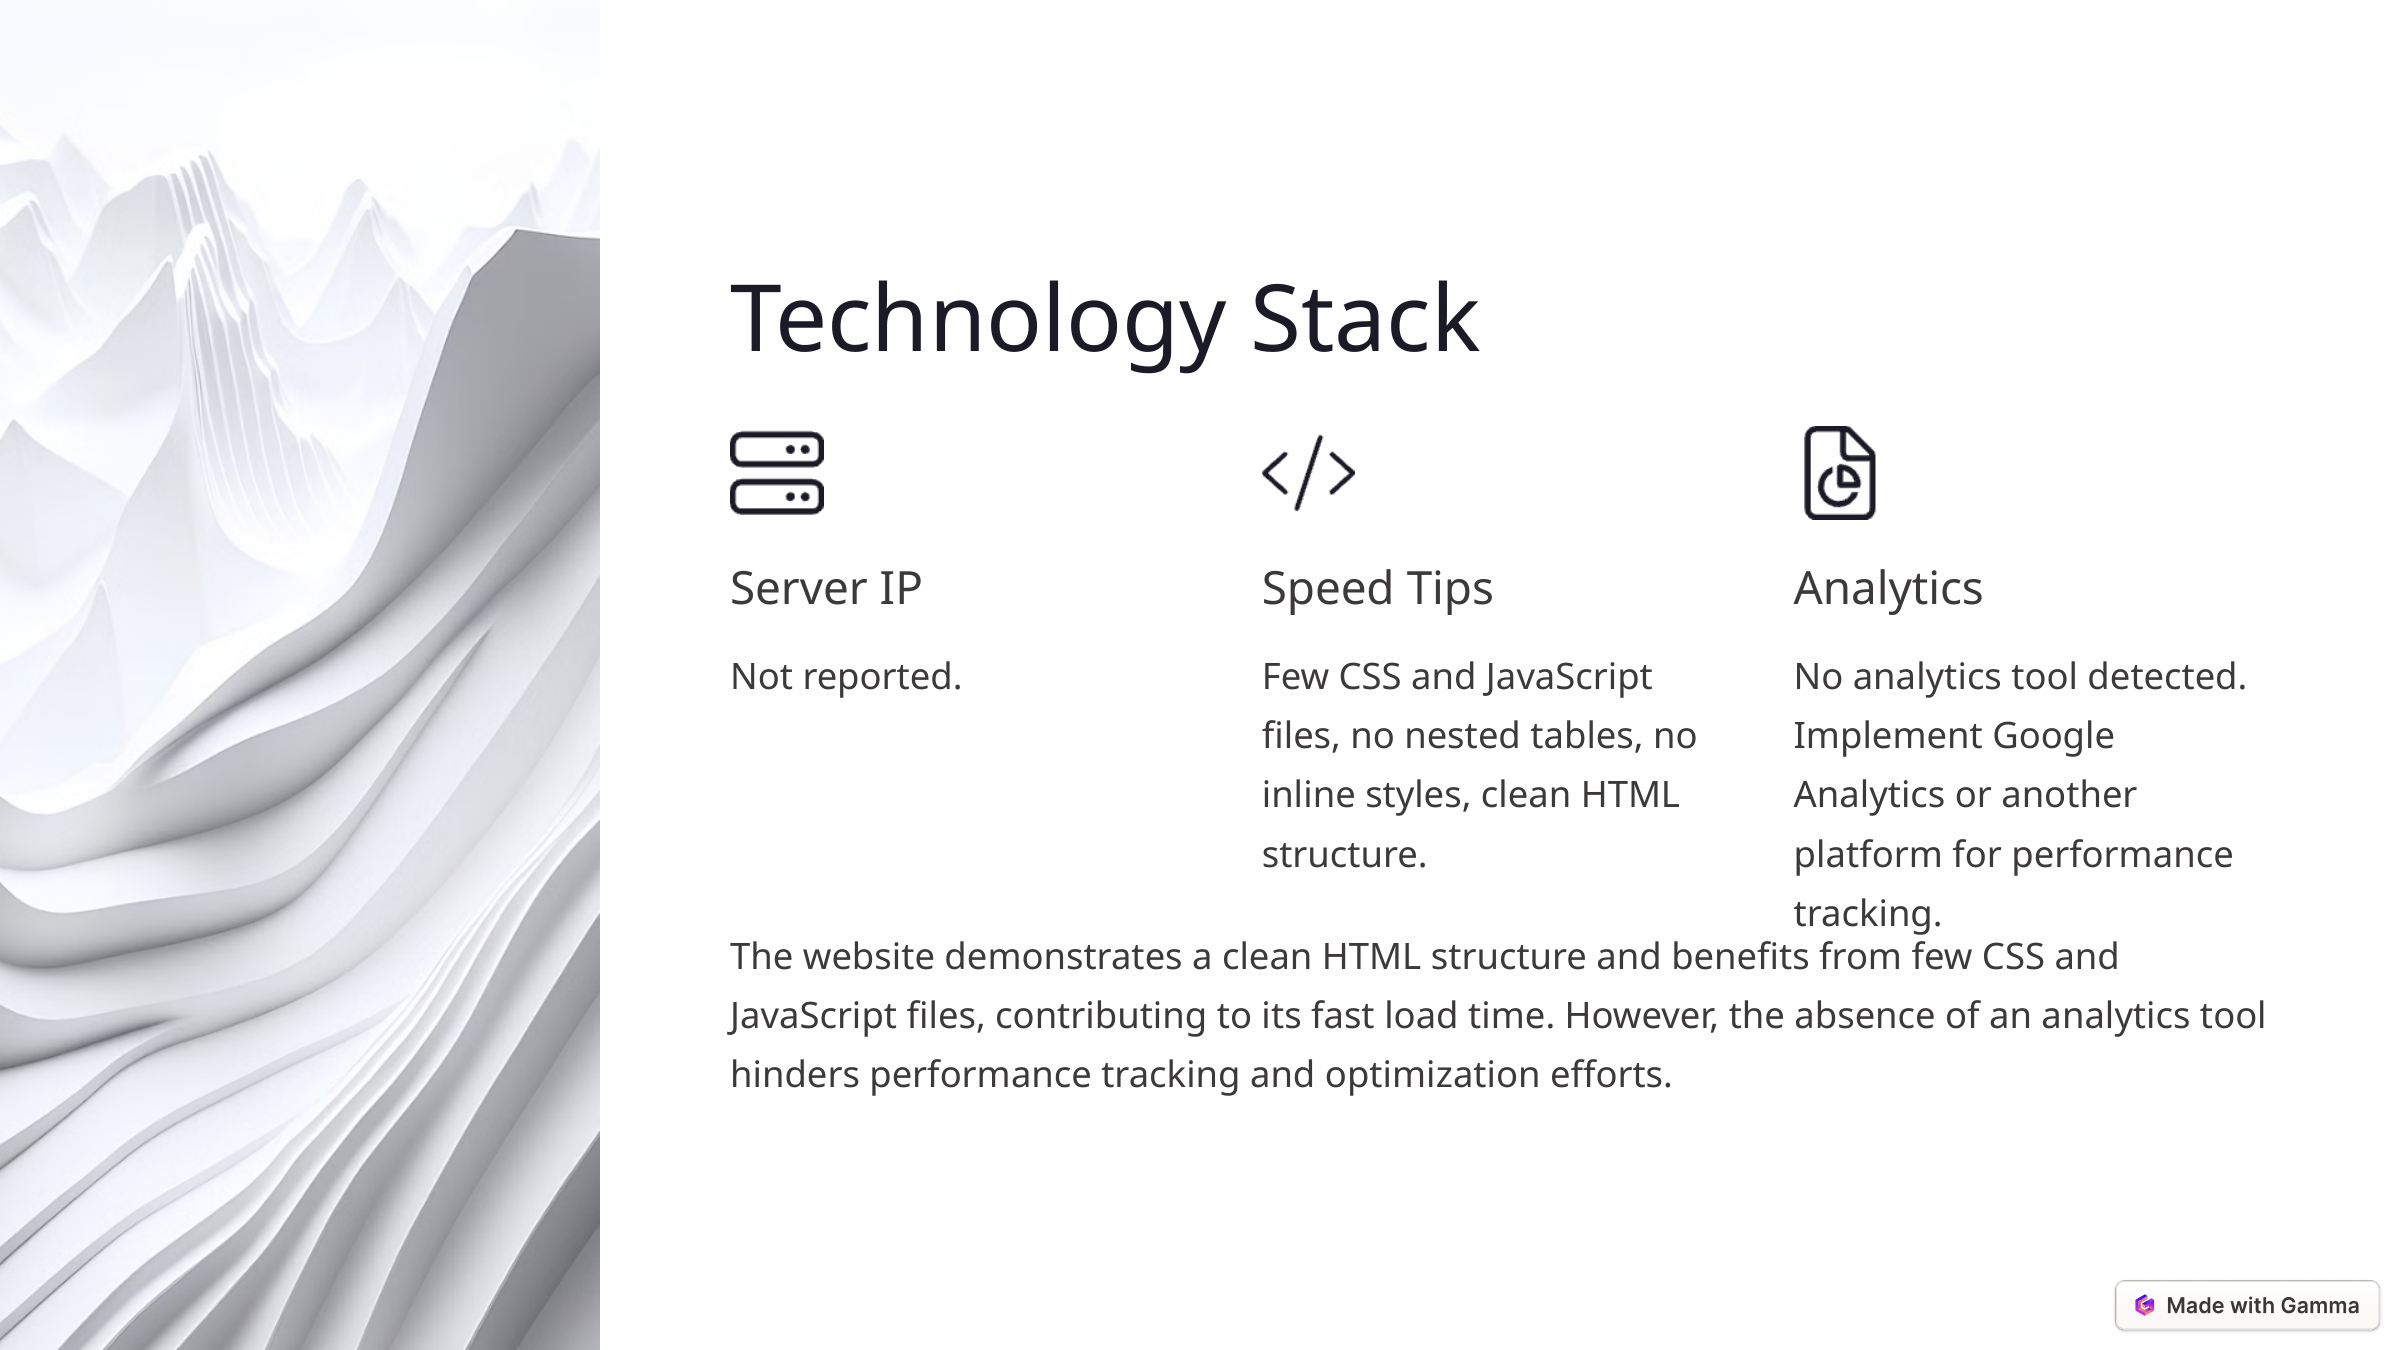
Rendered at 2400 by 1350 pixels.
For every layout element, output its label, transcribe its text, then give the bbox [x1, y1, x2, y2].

picture [1793, 426, 1887, 520]
picture [1261, 426, 1355, 520]
text_box Not reported. [730, 637, 1207, 697]
text_box Few CSS and JavaScript files, no nested tables, no inline styles, clean HTML structure. [1261, 637, 1738, 876]
text_box No analytics tool detected. Implement Google Analytics or another platform for performance tracking. [1793, 637, 2270, 876]
text_box The website demonstrates a clean HTML structure and benefits from few CSS and JavaScript files, contributing to its fast load time. However, the absence of an analytics tool hinders performance tracking and optimization efforts. [730, 917, 2270, 1096]
picture [2106, 1271, 2389, 1339]
text_box Speed Tips [1261, 556, 1728, 615]
text_box Server IP [730, 556, 1196, 615]
picture [0, 0, 600, 1350]
text_box Technology Stack [730, 254, 1661, 371]
text_box Analytics [1793, 556, 2259, 615]
picture [730, 426, 824, 520]
